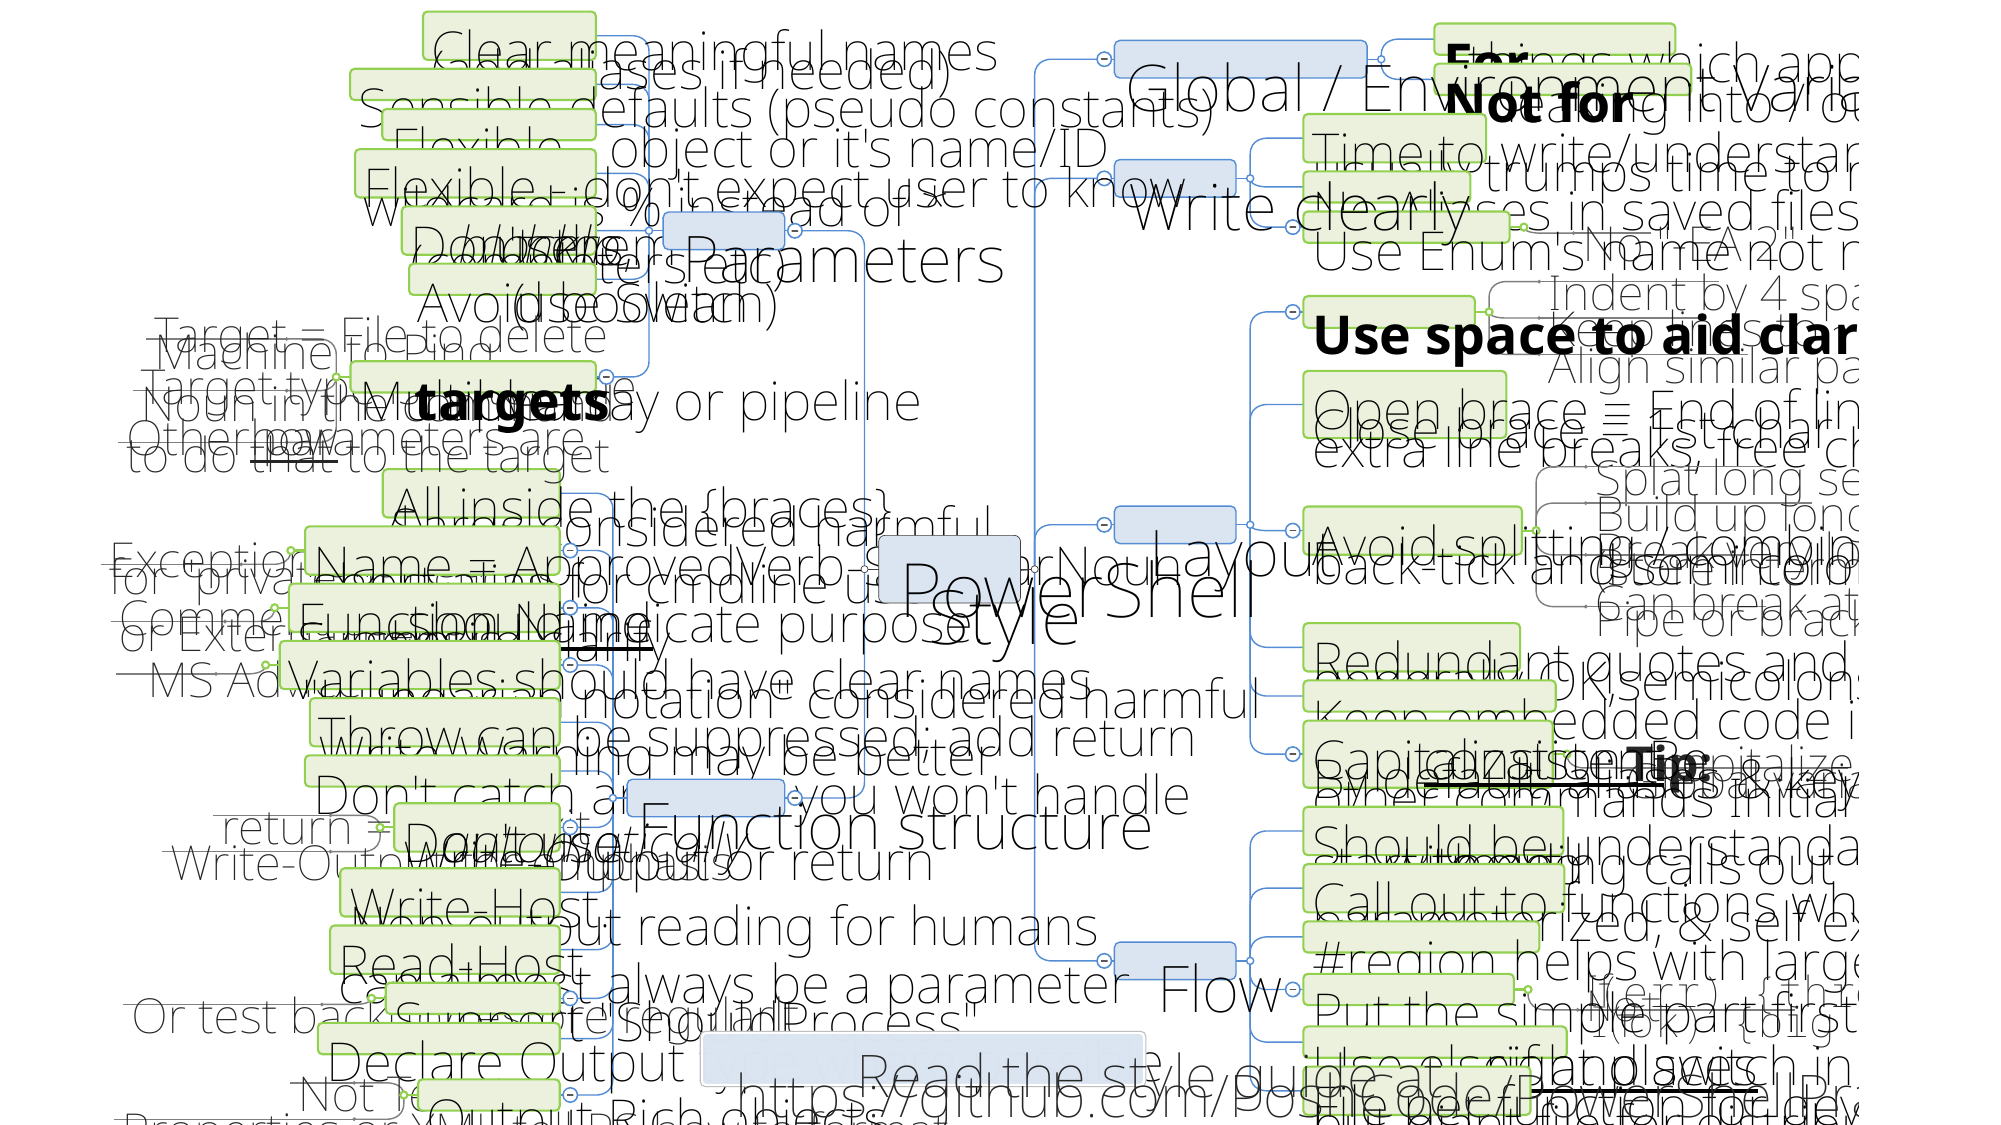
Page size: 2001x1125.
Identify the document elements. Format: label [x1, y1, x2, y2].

picture [72, 0, 1860, 1125]
